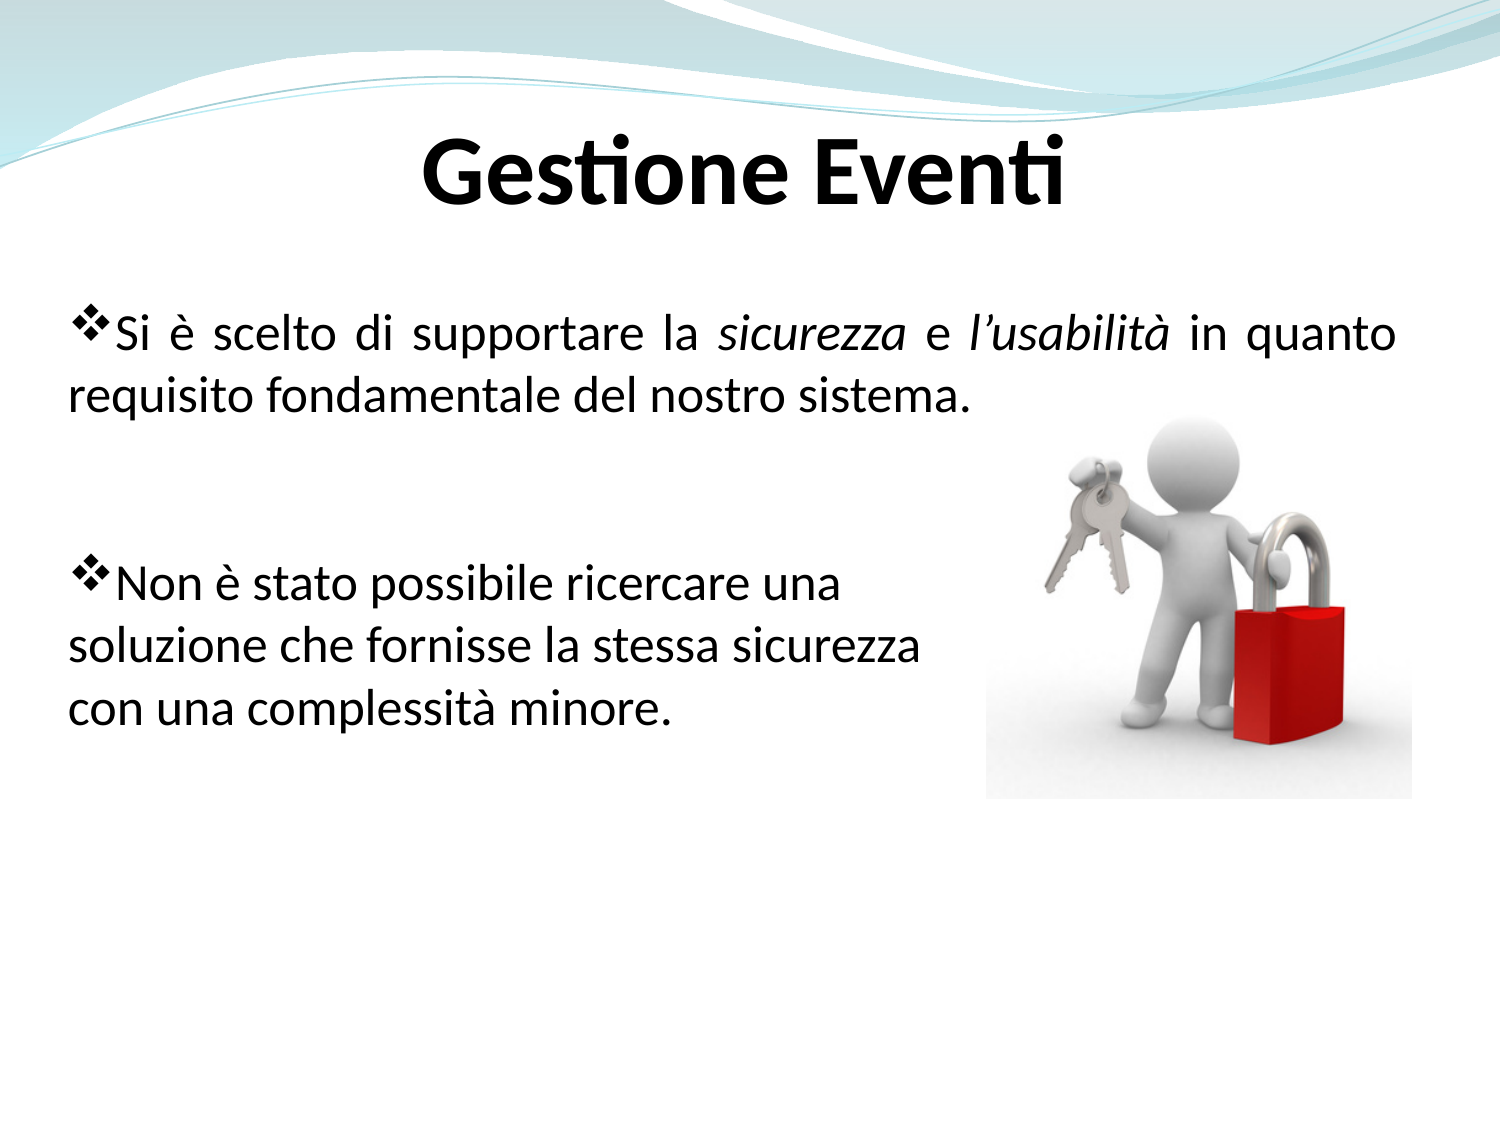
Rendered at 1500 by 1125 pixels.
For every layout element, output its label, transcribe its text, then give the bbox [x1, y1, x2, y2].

picture [985, 373, 1412, 799]
text_box Si è scelto di supportare la sicurezza e l’usabilità in quanto requisito fondamentale del nostro sistema. Non è stato possibile ricercare una soluzione che fornisse la stessa sicurezza con una complessità minore. [53, 290, 1412, 743]
text_box Gestione Eventi [76, 97, 1413, 277]
